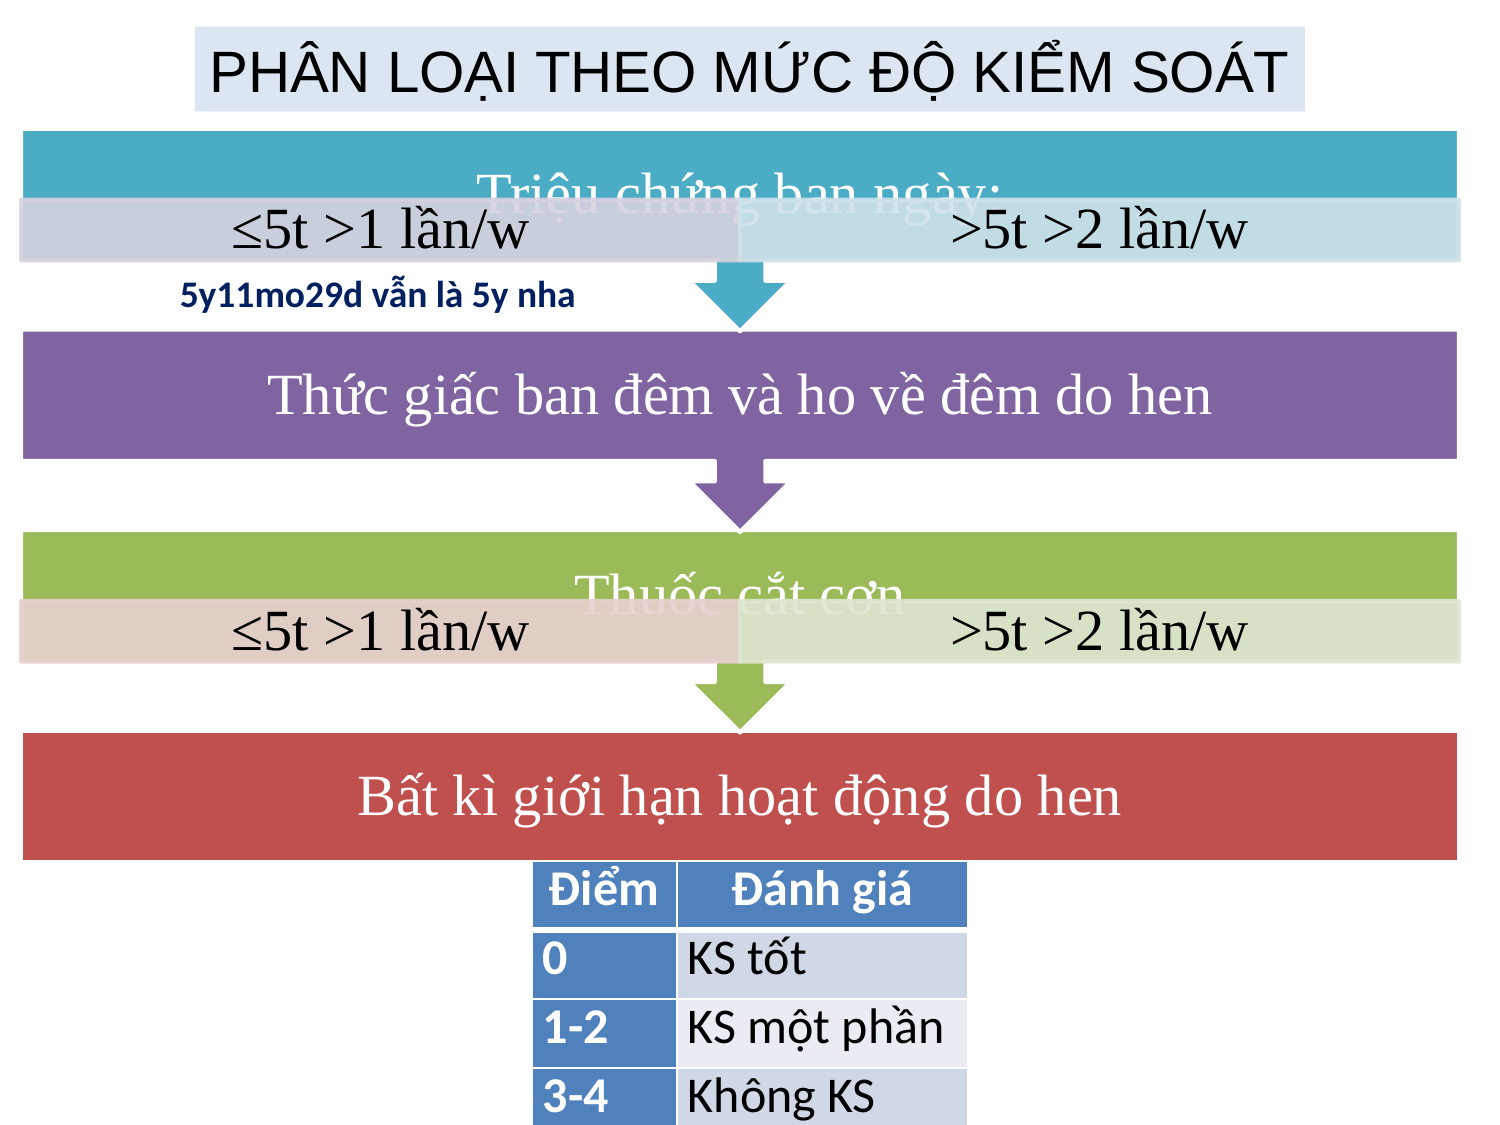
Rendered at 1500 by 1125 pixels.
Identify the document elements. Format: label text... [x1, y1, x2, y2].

table_header Đánh giá [678, 871, 967, 927]
table_cell Không KS [678, 1069, 967, 1125]
table_header Điểm [533, 871, 676, 927]
table_cell 0 [533, 933, 676, 998]
table_cell KS một phần [678, 1000, 967, 1067]
table_cell KS tốt [678, 933, 967, 998]
text_box PHÂN LOẠI THEO MỨC ĐỘ KIỂM SOÁT [194, 26, 1305, 112]
table_cell 3-4 [533, 1069, 676, 1125]
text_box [20, 128, 1460, 863]
table_cell 1-2 [533, 1000, 676, 1067]
